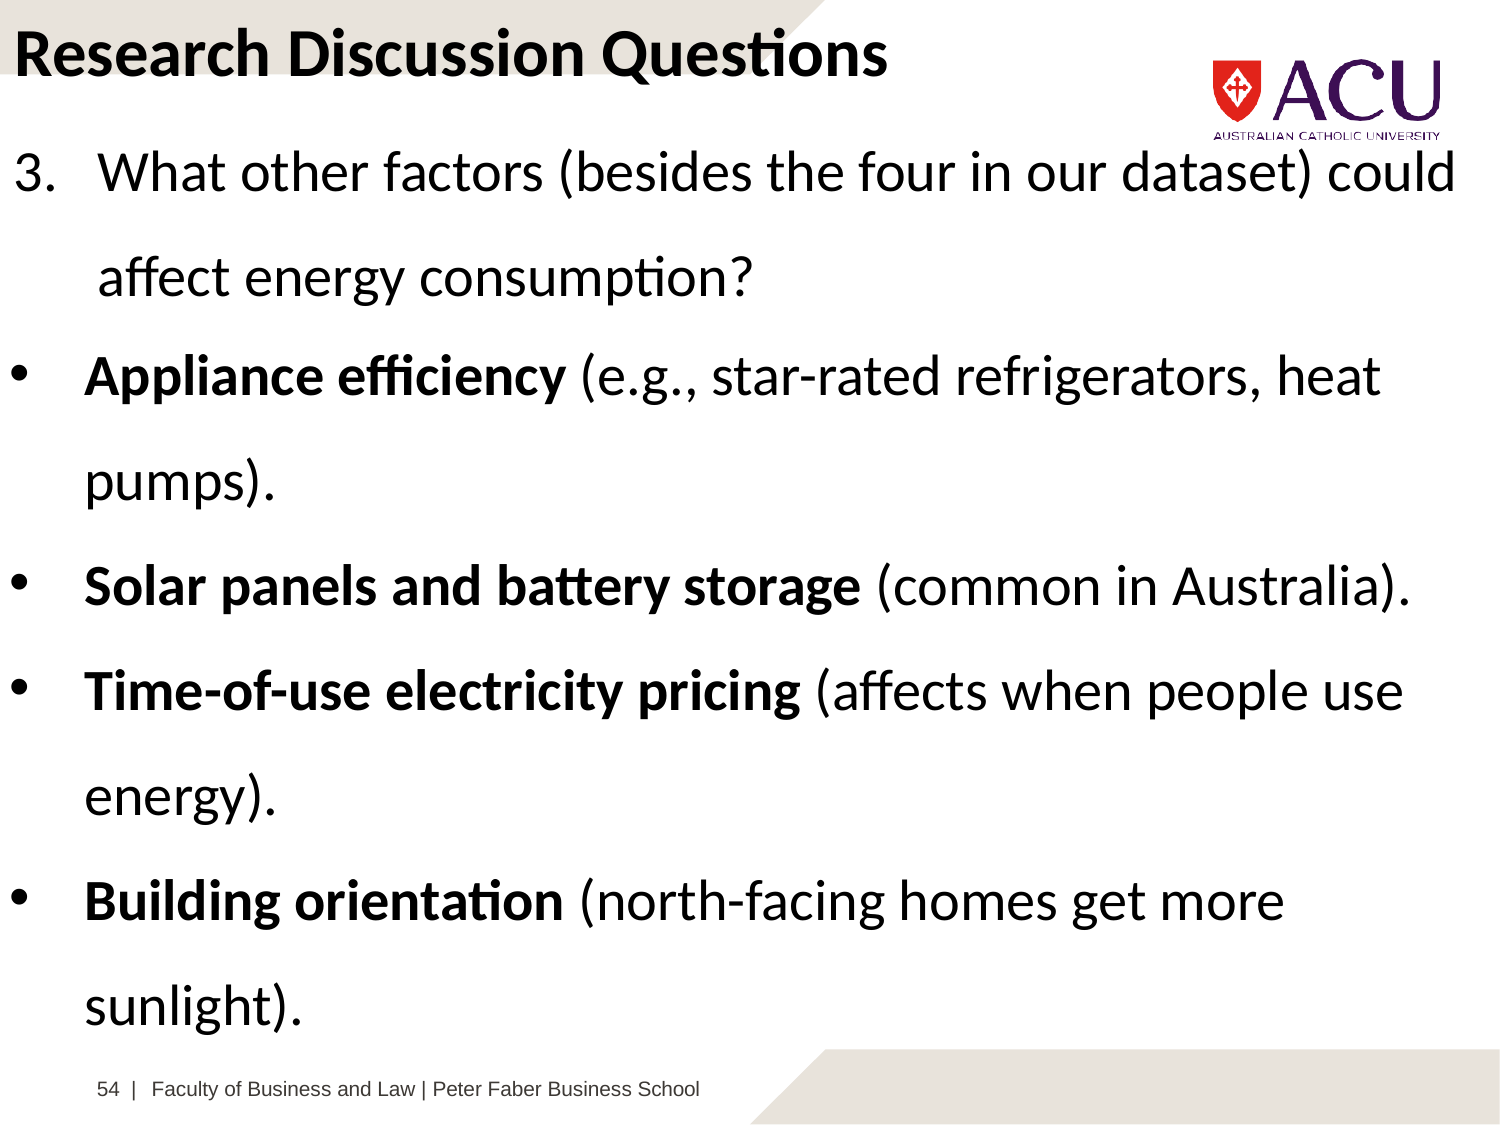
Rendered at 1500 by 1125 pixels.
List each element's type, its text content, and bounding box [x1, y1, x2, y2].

picture [1213, 59, 1440, 90]
text_box Research Discussion Questions [0, 0, 1163, 98]
slide_number 54 | [90, 1075, 703, 1125]
text_box Faculty of Business and Law | Peter Faber Business School [149, 1075, 703, 1101]
text_box What other factors (besides the four in our dataset) could affect energy consumption? [0, 90, 1495, 294]
text_box Appliance efficiency (e.g., star-rated refrigerators, heat pumps). Solar panels and battery storage (common in Australia). Time-of-use electricity pricing (affects when people use energy). Building orientation (north-facing homes get more sunlight). [0, 294, 1495, 1044]
